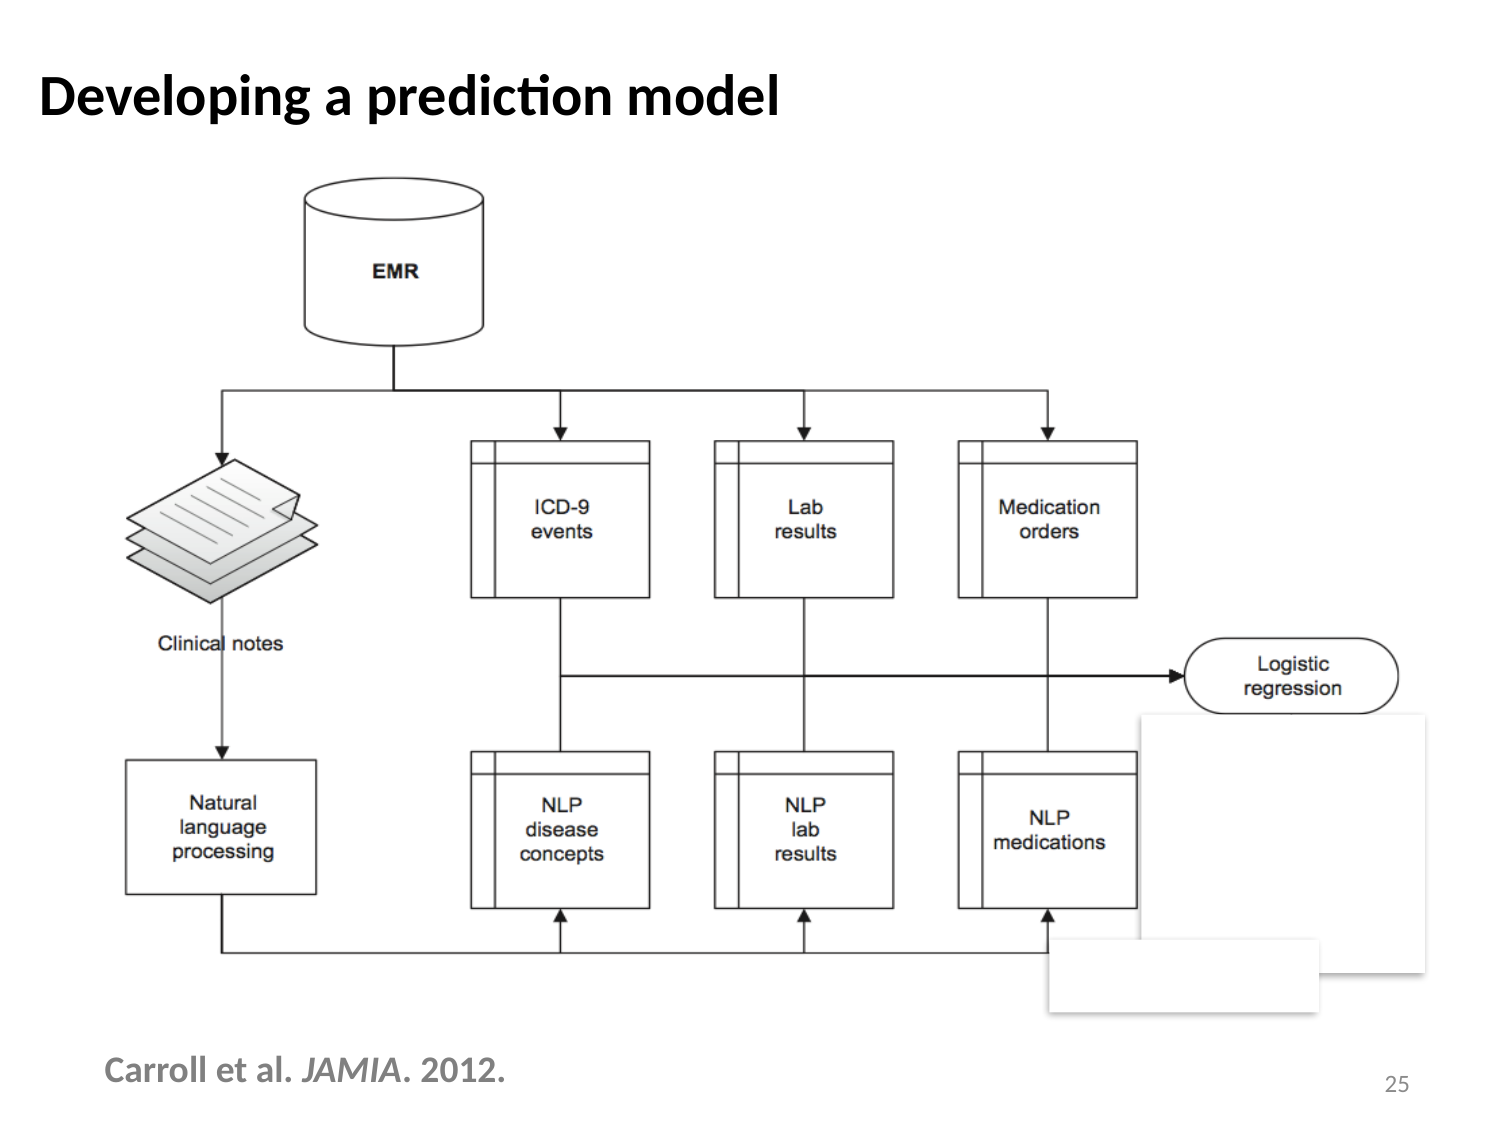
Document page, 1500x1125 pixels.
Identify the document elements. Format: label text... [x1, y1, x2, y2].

slide_number 25 [1074, 1052, 1425, 1113]
text_box Carroll et al. JAMIA. 2012. [89, 1037, 625, 1098]
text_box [74, 160, 1426, 1013]
text_box Developing a prediction model [24, 50, 825, 135]
